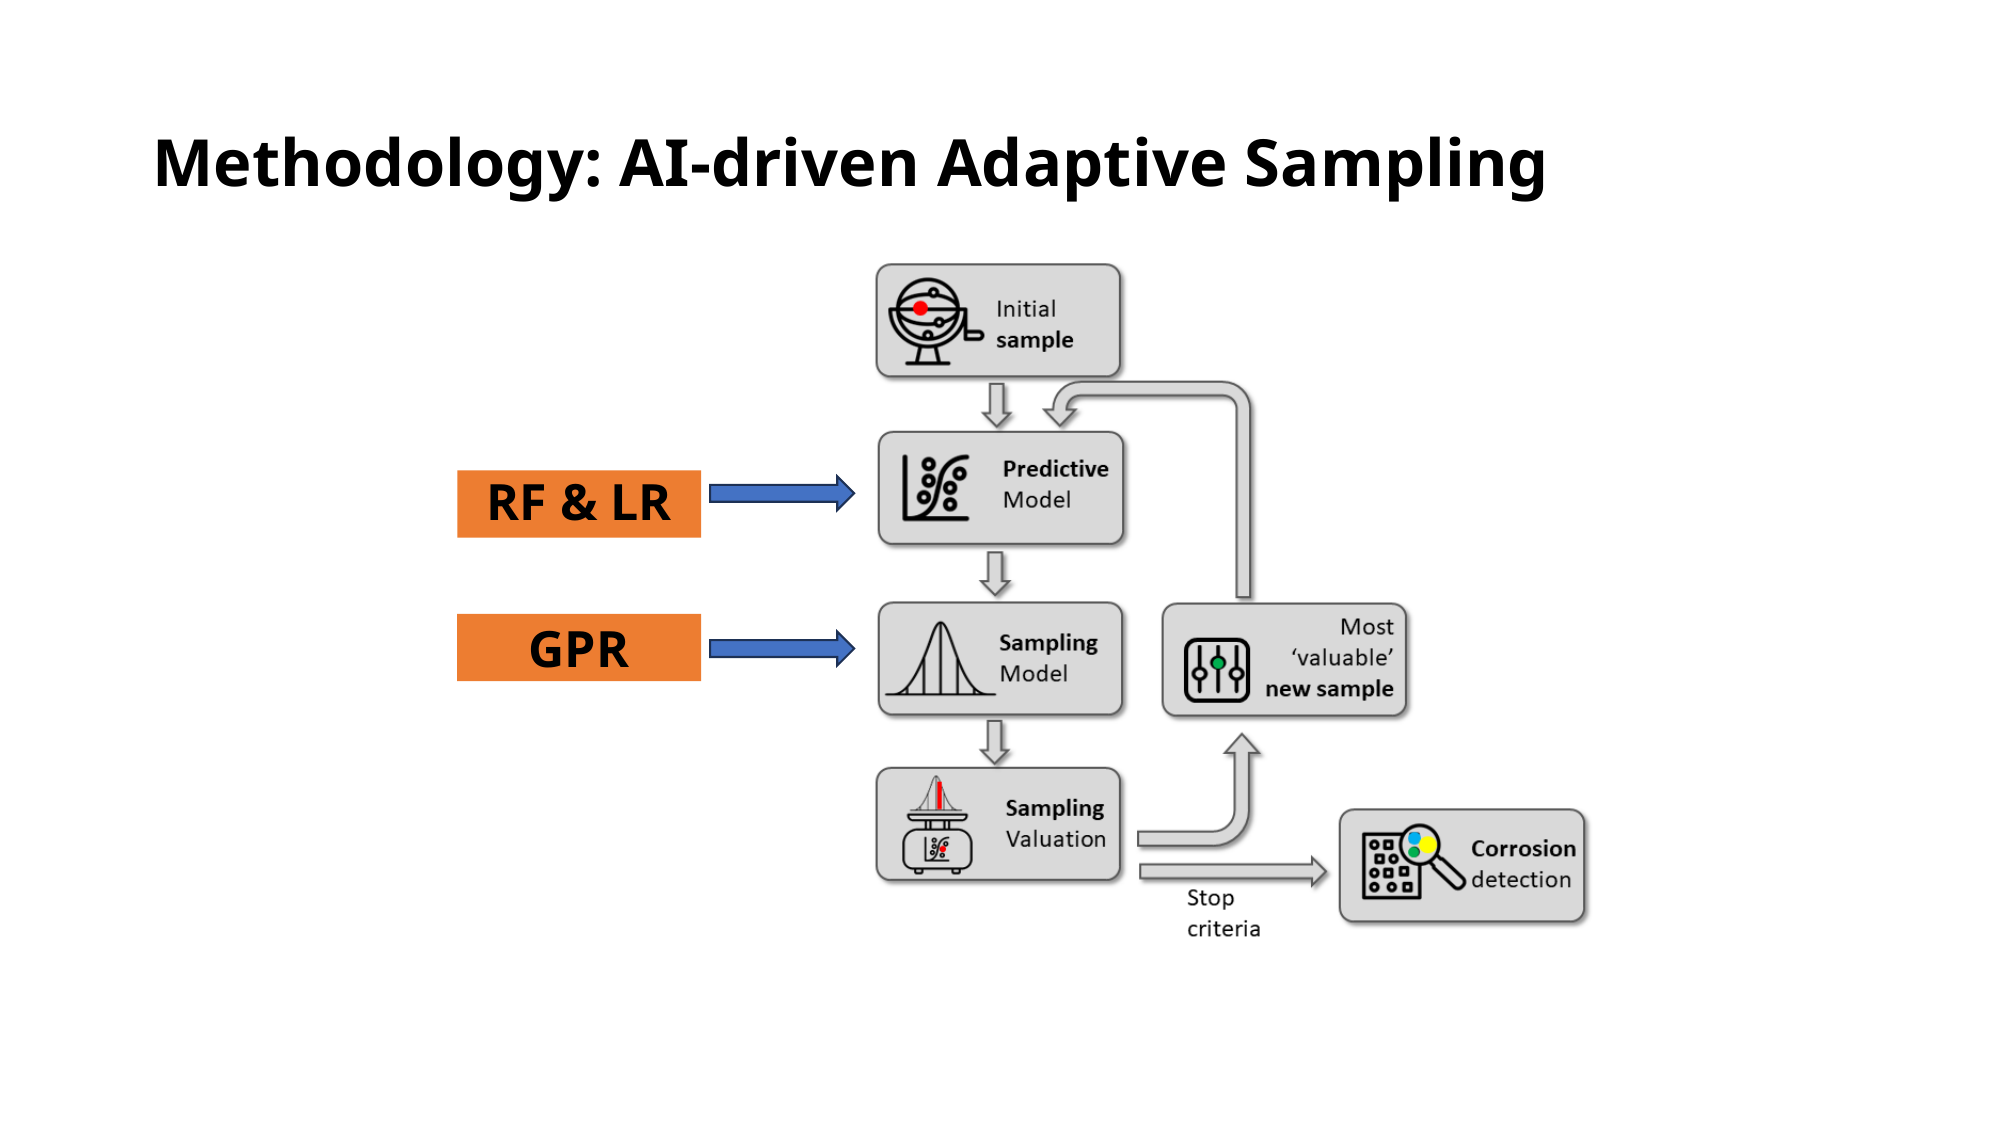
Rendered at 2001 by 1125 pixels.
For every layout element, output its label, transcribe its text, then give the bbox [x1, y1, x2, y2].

text_box [709, 639, 807, 659]
title RF & LR [457, 470, 702, 538]
text_box [709, 483, 807, 503]
picture [807, 253, 1596, 978]
title Methodology: AI-driven Adaptive Sampling [137, 107, 1735, 223]
text_box GPR [457, 613, 702, 682]
